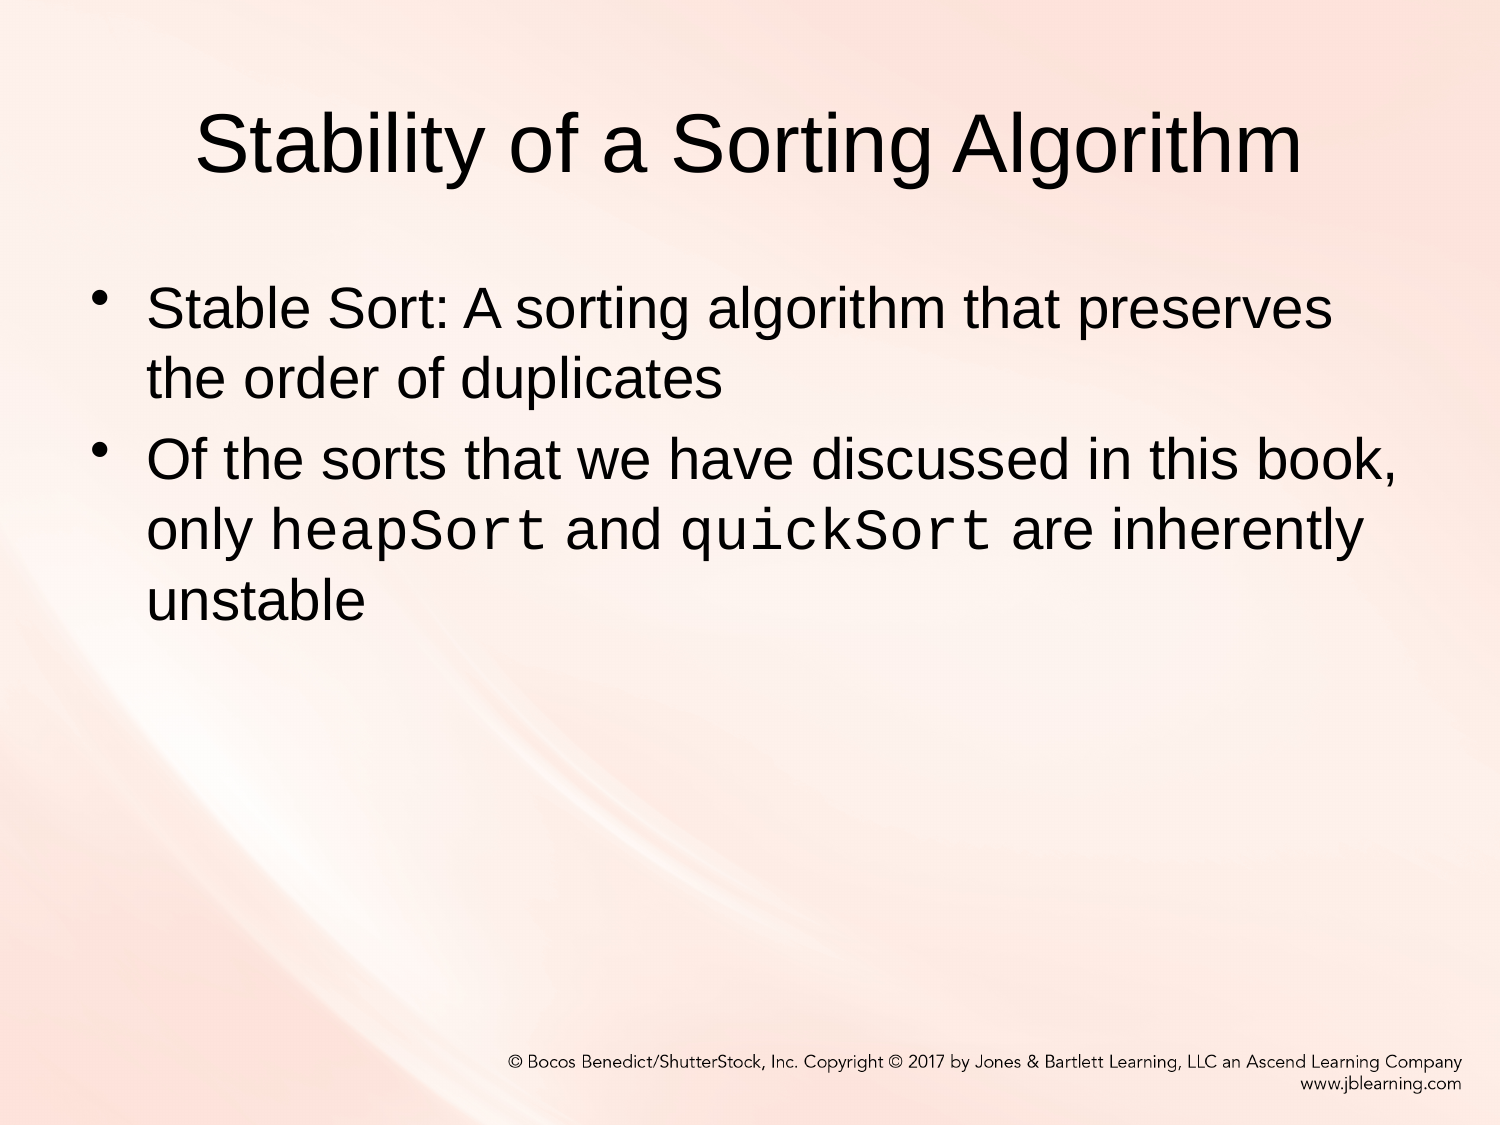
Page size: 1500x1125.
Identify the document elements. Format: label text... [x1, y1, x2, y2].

picture [0, 0, 1500, 1125]
list Stable Sort: A sorting algorithm that preserves the order of duplicates Of the sorts that we have discussed in this book, only heapSort and quickSort are inherently unstable [75, 262, 1425, 1005]
title Stability of a Sorting Algorithm [75, 45, 1425, 233]
